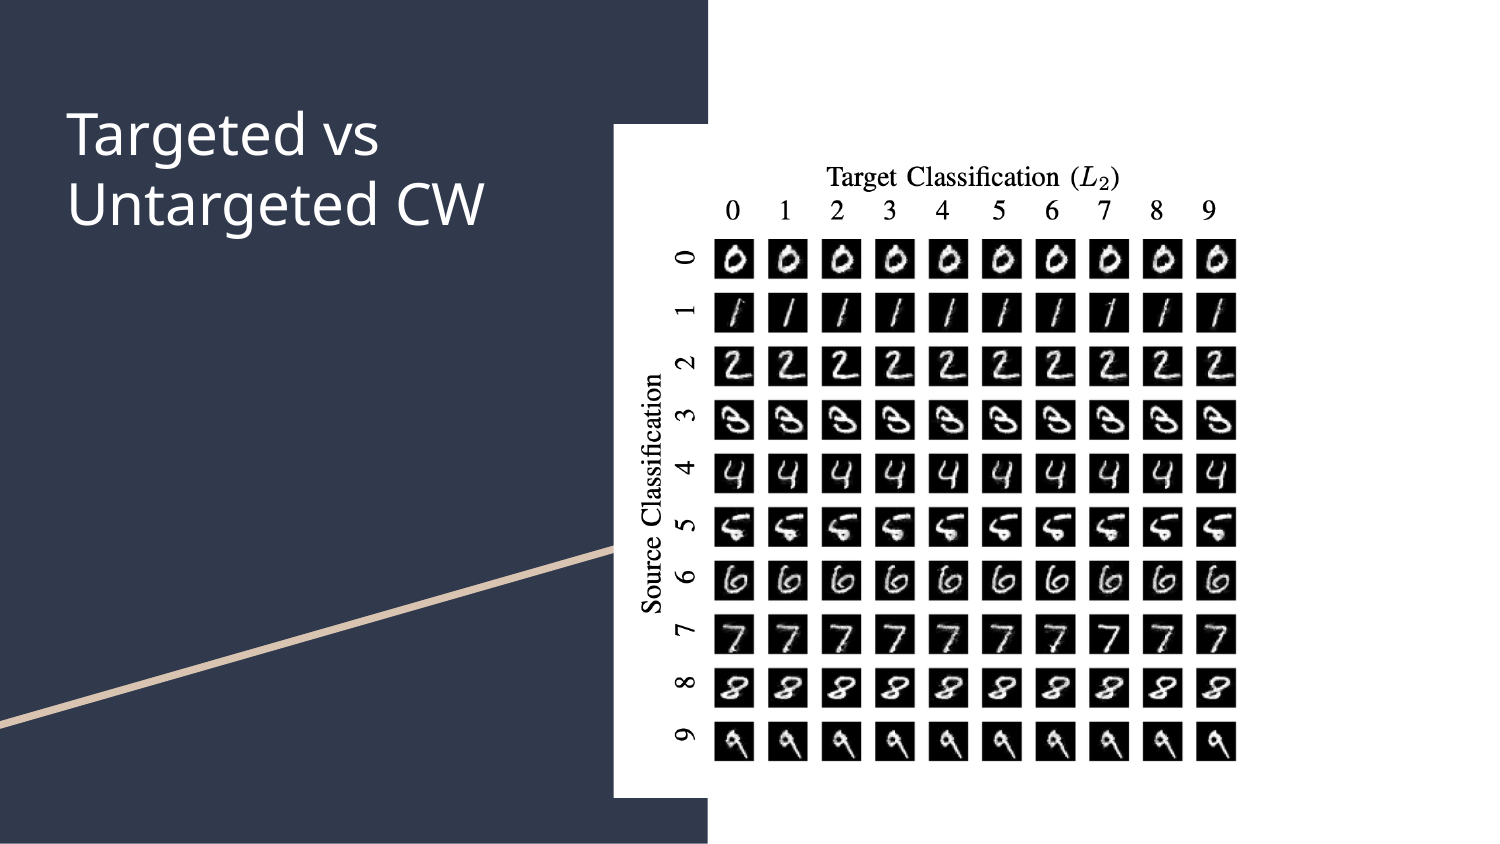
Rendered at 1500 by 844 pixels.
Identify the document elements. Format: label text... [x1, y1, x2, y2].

picture [613, 124, 1316, 798]
title Targeted vs Untargeted CW [51, 82, 660, 494]
